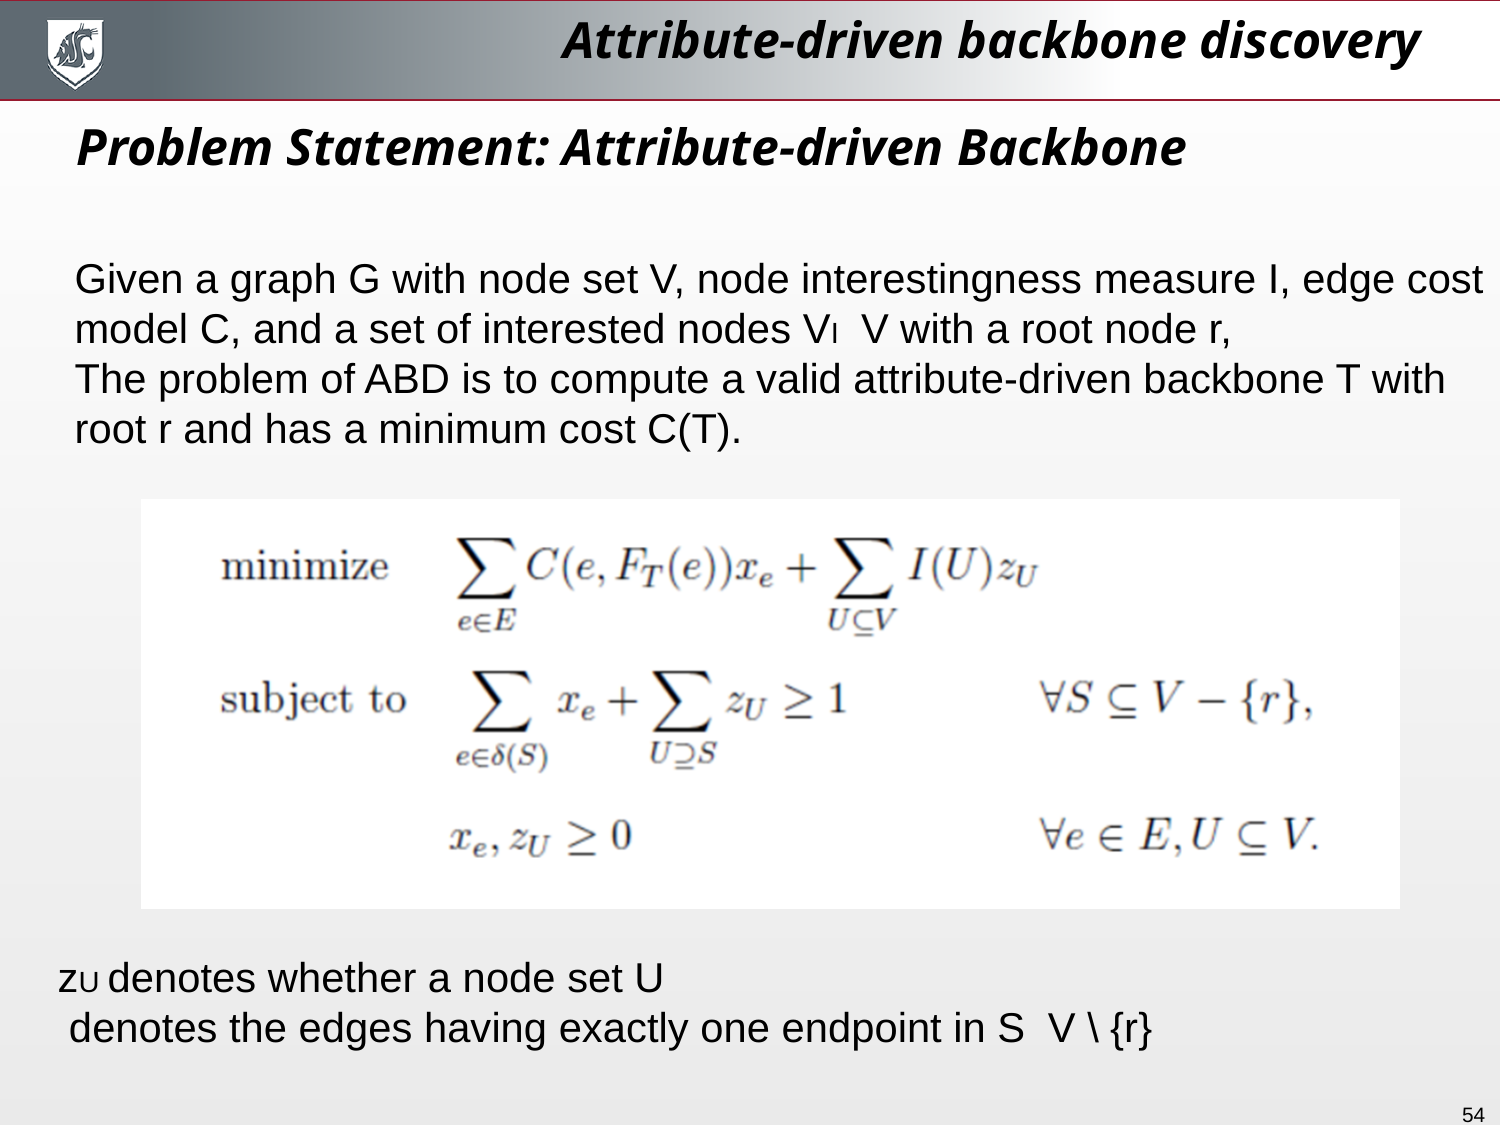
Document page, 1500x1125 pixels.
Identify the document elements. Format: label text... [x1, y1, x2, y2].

text_box Attribute-driven backbone discovery [548, 1, 1500, 137]
picture [0, 1, 150, 99]
slide_number 54 [1295, 1056, 1500, 1125]
text_box Problem Statement: Attribute-driven Backbone [61, 108, 1500, 243]
picture [141, 499, 1400, 909]
